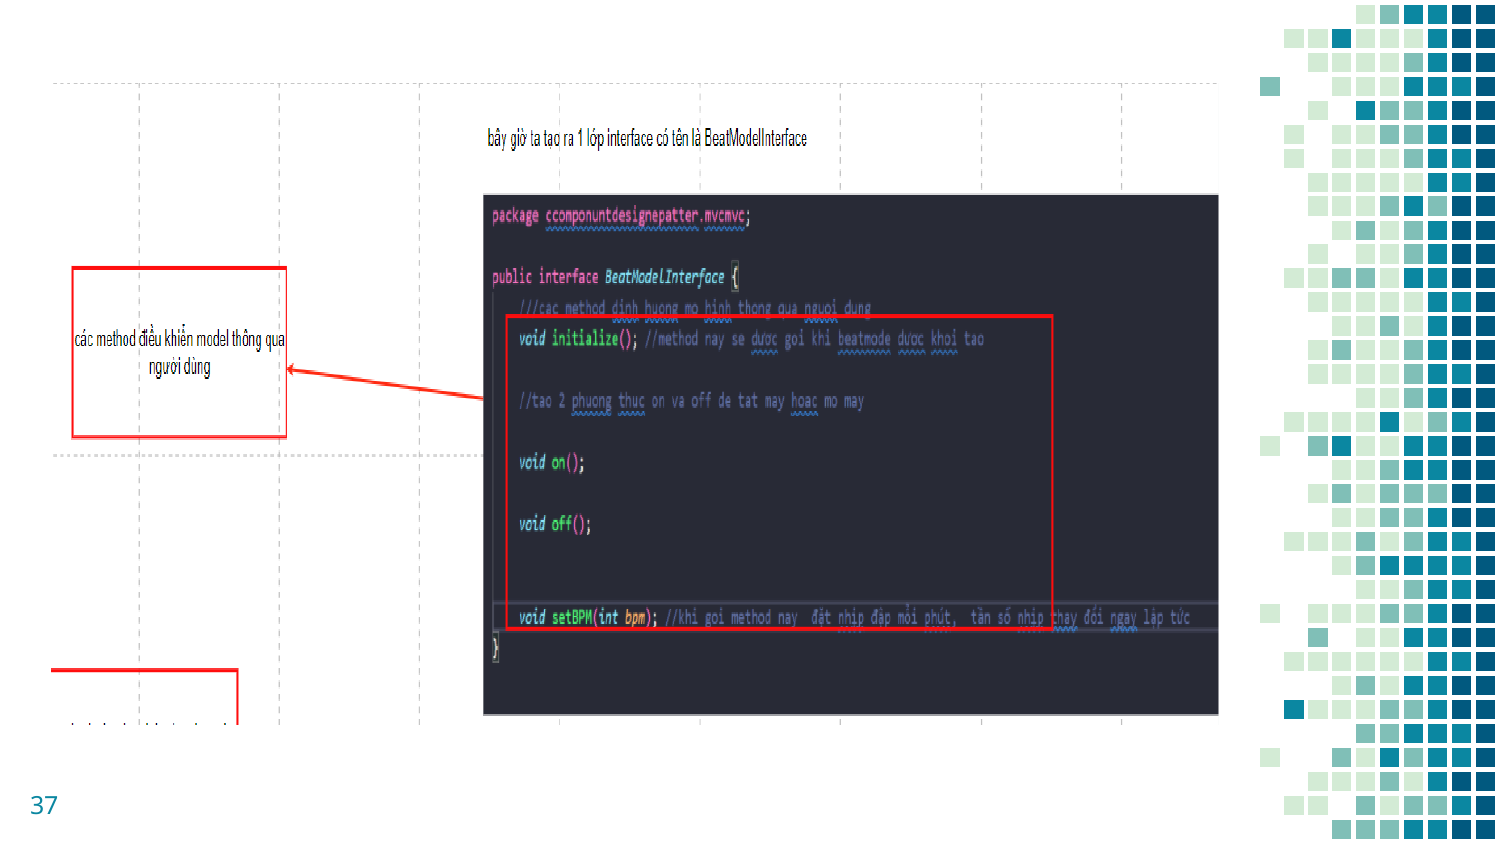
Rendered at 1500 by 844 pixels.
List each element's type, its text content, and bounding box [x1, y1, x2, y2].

picture [51, 82, 1219, 725]
slide_number 37 [15, 774, 105, 839]
